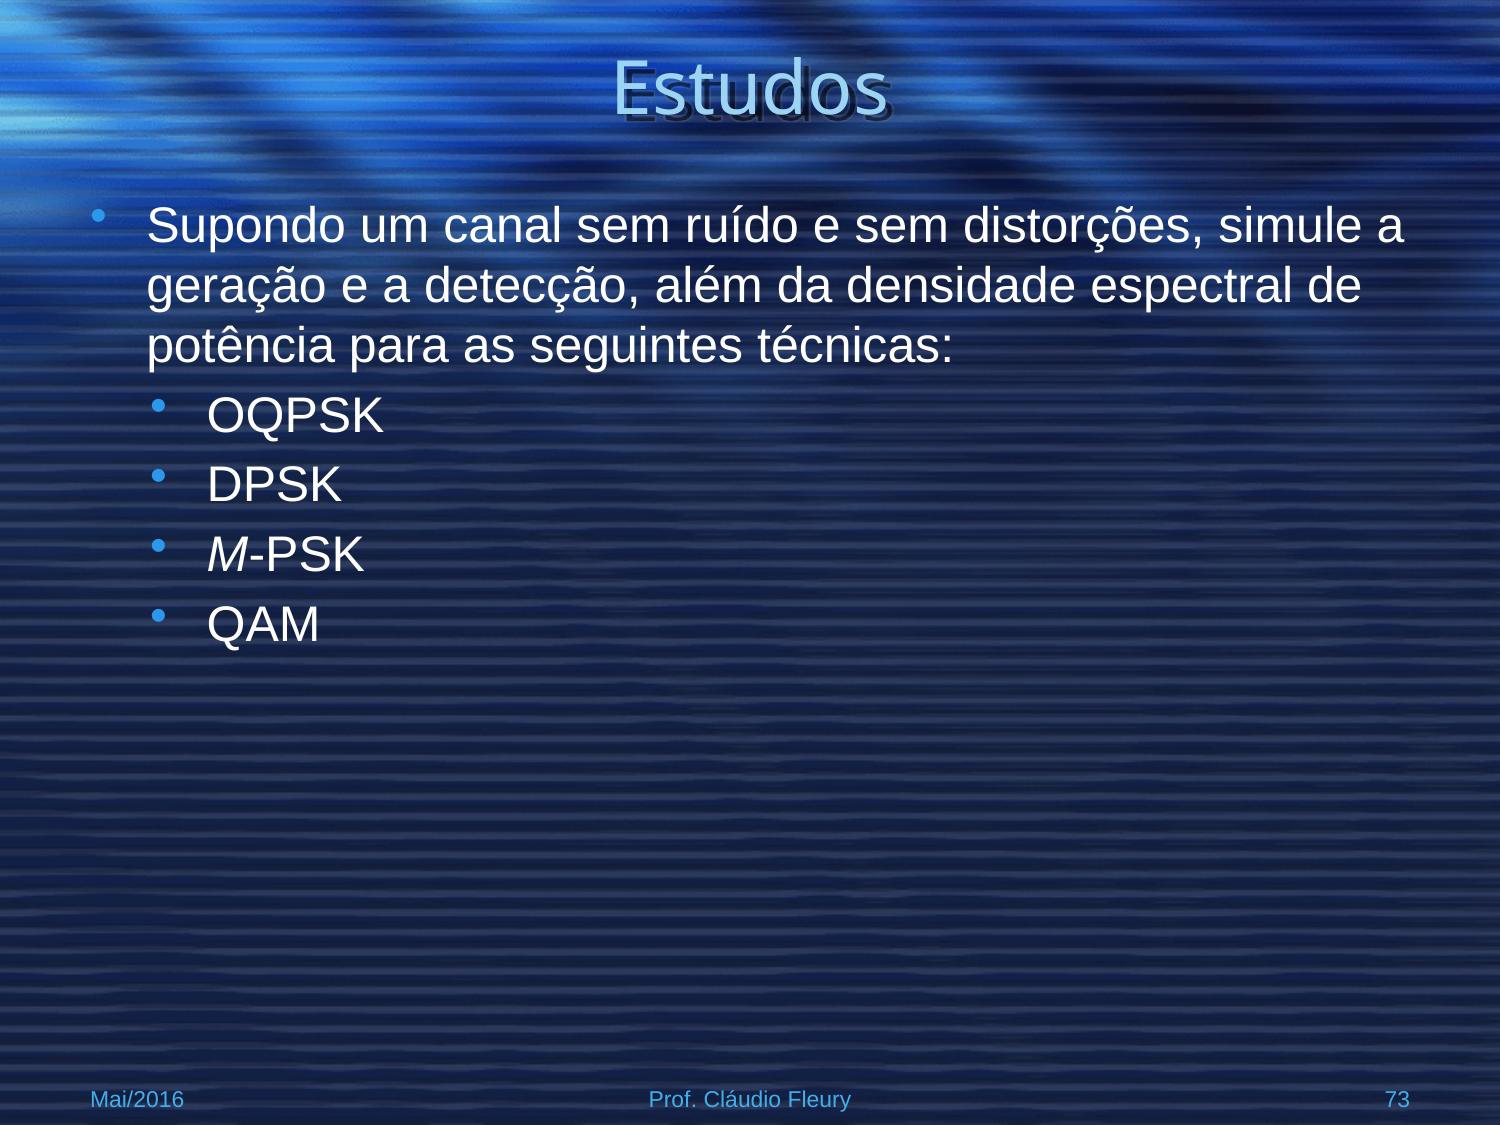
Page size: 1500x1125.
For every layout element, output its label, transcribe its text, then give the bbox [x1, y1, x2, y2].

list Supondo um canal sem ruído e sem distorções, simule a geração e a detecção, além da densidade espectral de potência para as seguintes técnicas: OQPSK DPSK M-PSK QAM [75, 184, 1425, 1059]
footer Prof. Cláudio Fleury [512, 1077, 988, 1118]
title Estudos [75, 19, 1425, 149]
slide_number 73 [1074, 1077, 1425, 1118]
picture [0, 0, 1500, 1125]
slide_number Mai/2016 [75, 1077, 425, 1118]
